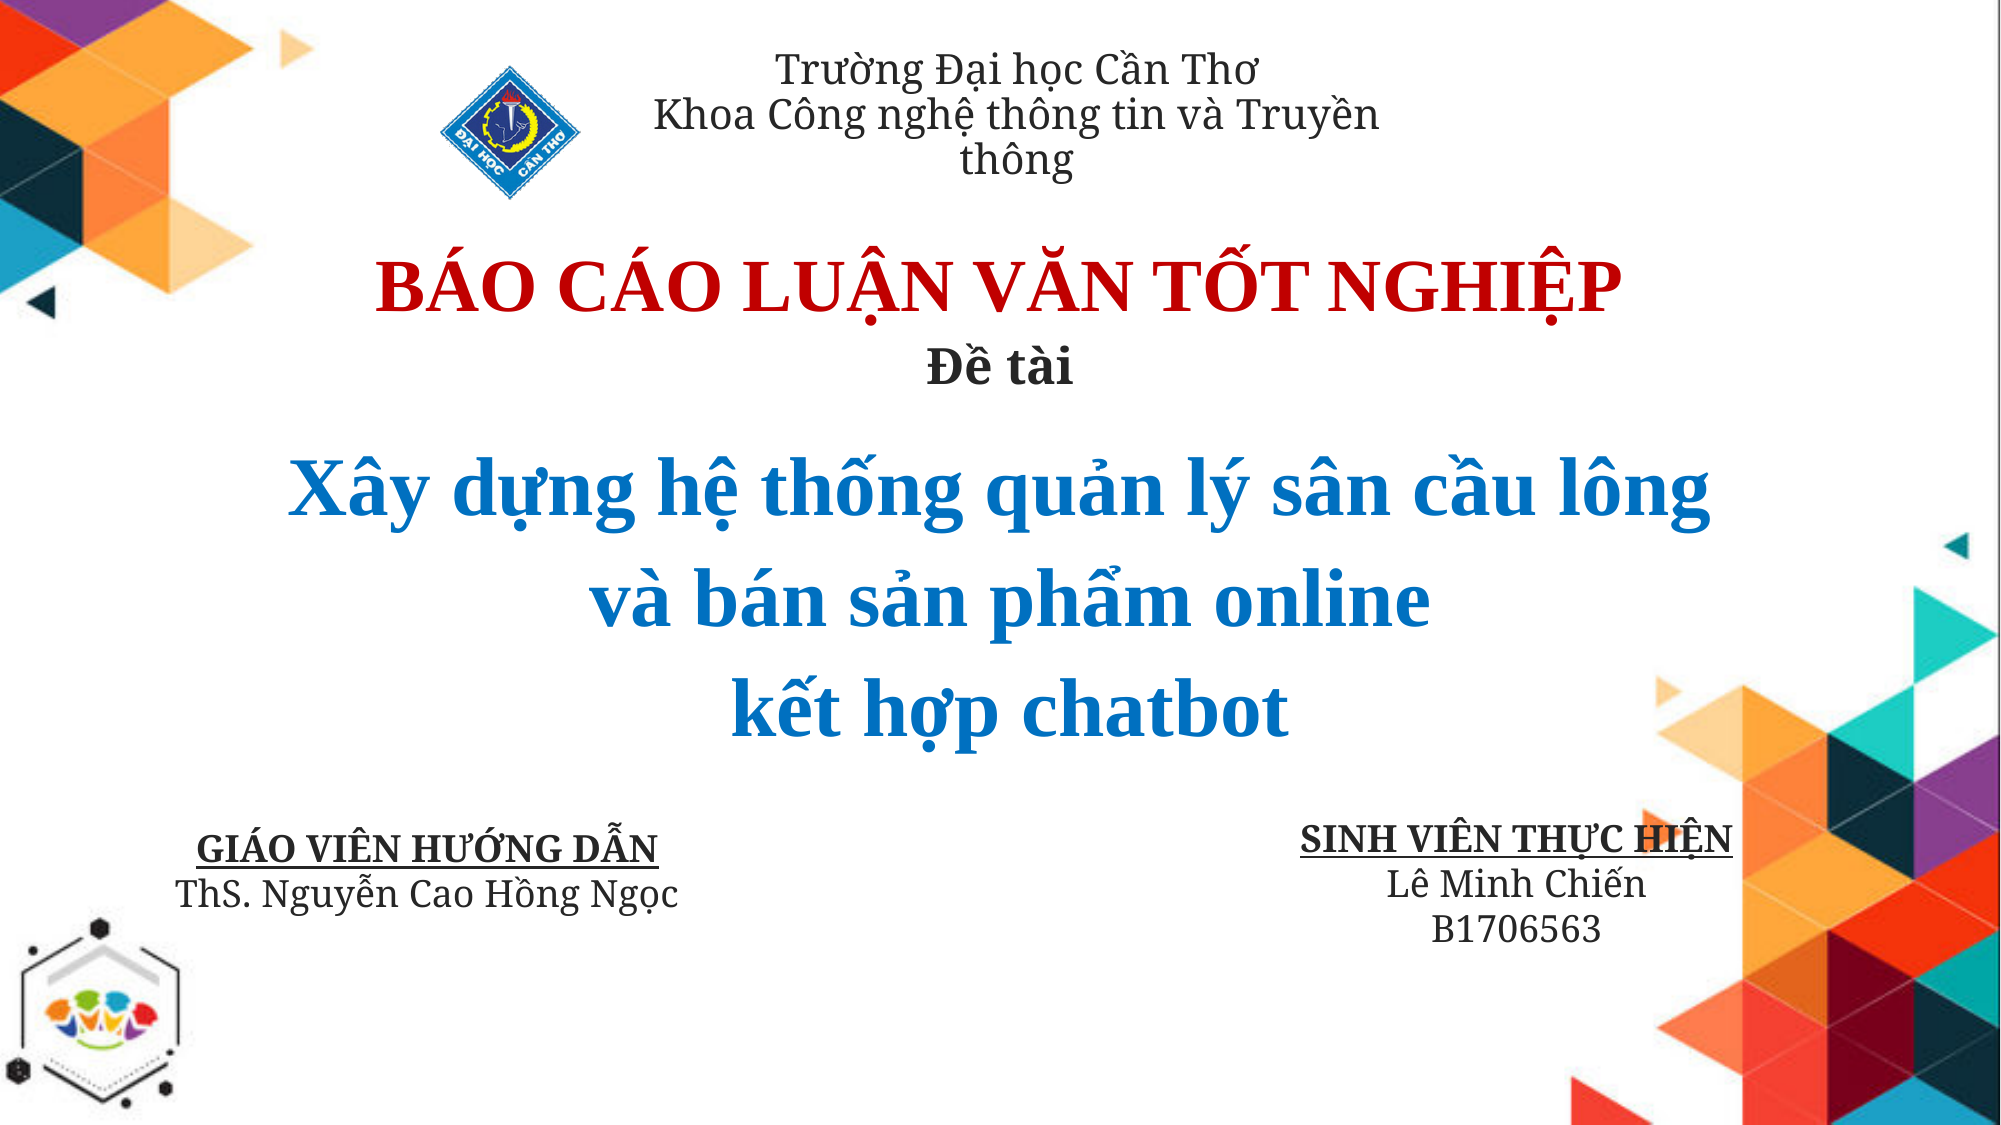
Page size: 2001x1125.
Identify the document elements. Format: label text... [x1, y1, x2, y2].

text_box Trường Đại học Cần Thơ Khoa Công nghệ thông tin và Truyền thông [652, 54, 1455, 178]
subtitle Xây dựng hệ thống quản lý sân cầu lông và bán sản phẩm online kết hợp chatbot [249, 436, 1750, 796]
text_box Đề tài [752, 313, 1248, 416]
text_box GIÁO VIÊN HƯỚNG DẪN ThS. Nguyễn Cao Hồng Ngọc [102, 790, 752, 951]
title BÁO CÁO LUẬN VĂN TỐT NGHIỆP [337, 212, 1663, 336]
text_box SINH VIÊN THỰC HIỆN Lê Minh Chiến B1706563 [1190, 795, 1844, 970]
picture [0, 0, 2001, 1125]
